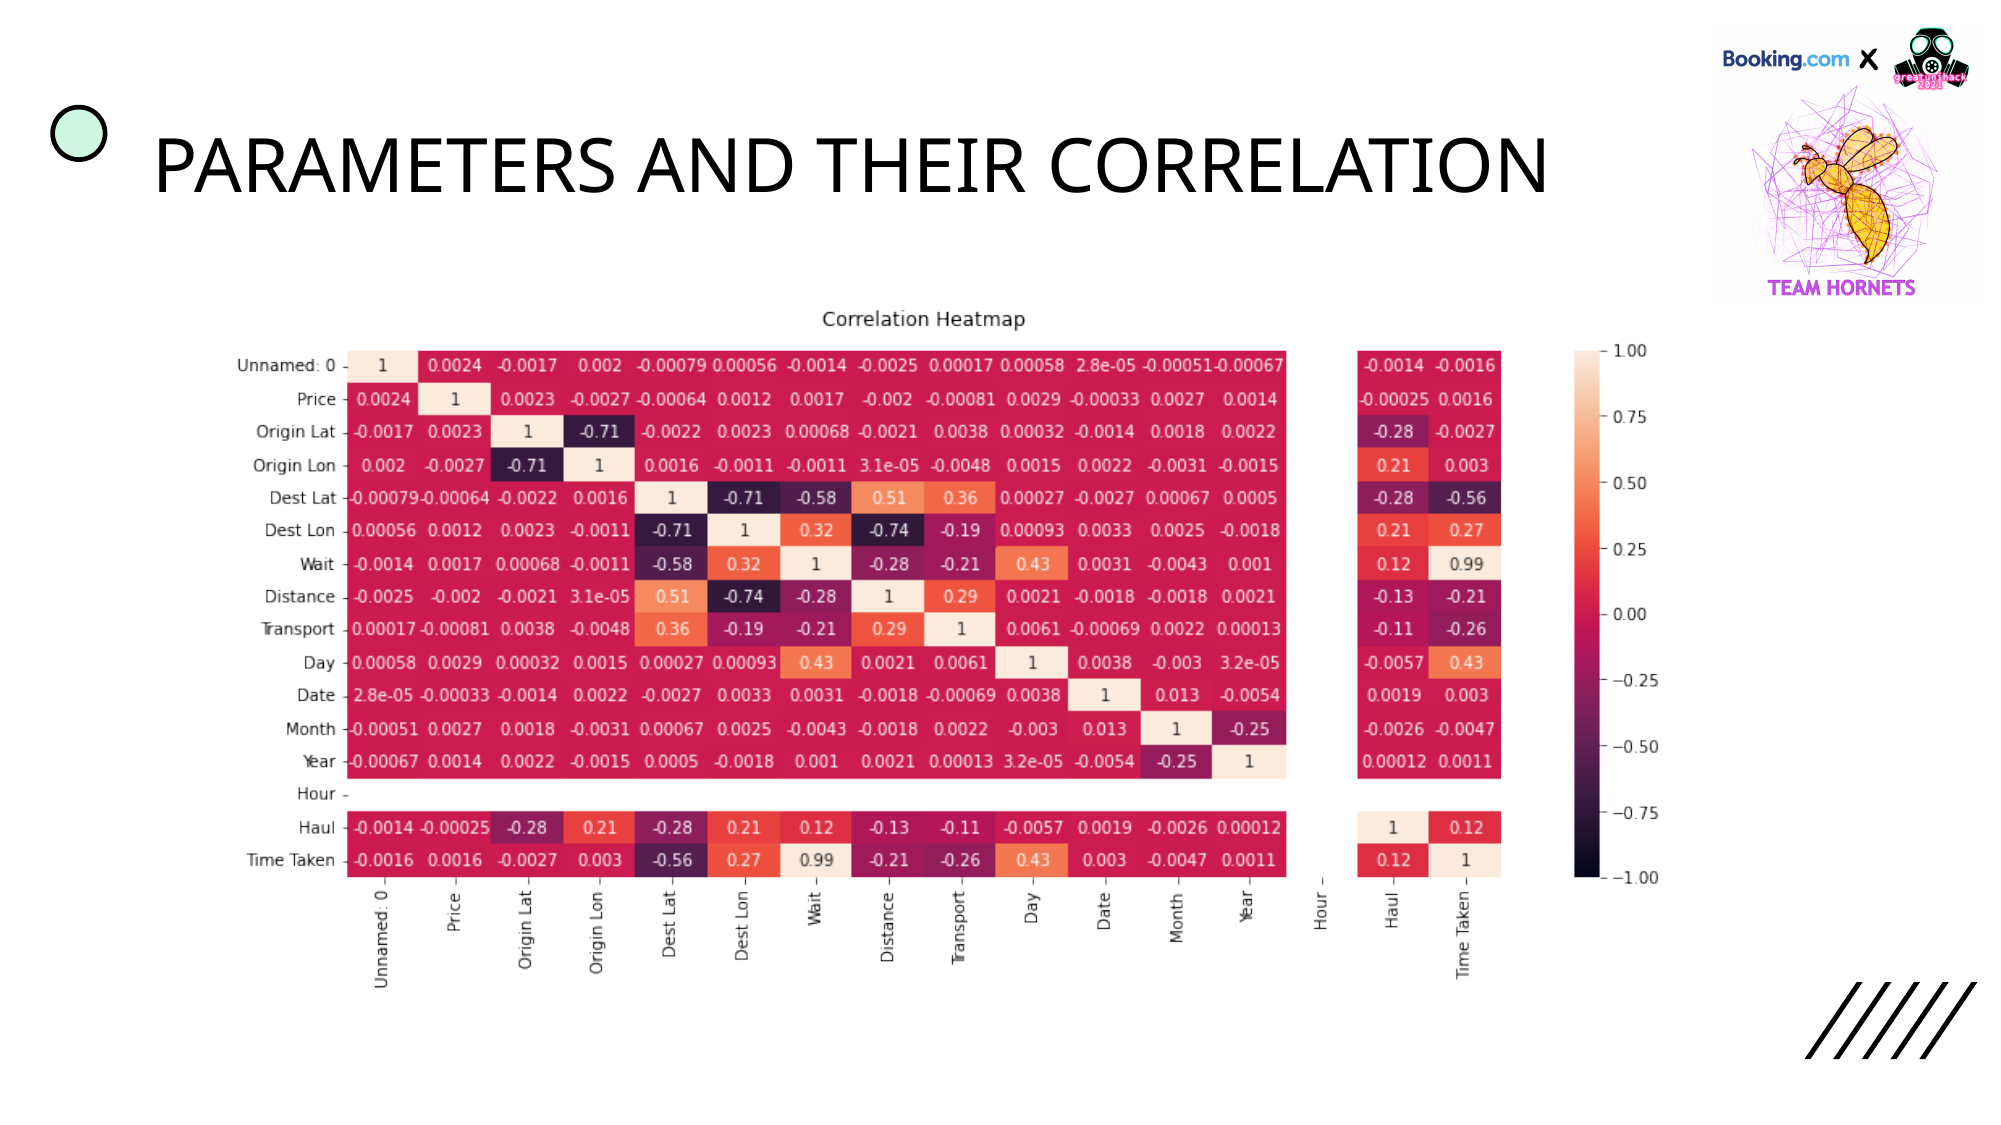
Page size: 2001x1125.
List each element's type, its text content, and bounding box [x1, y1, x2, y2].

title PARAMETERS AND THEIR CORRELATION [137, 59, 1709, 278]
picture [226, 299, 1673, 999]
picture [1709, 22, 1987, 300]
